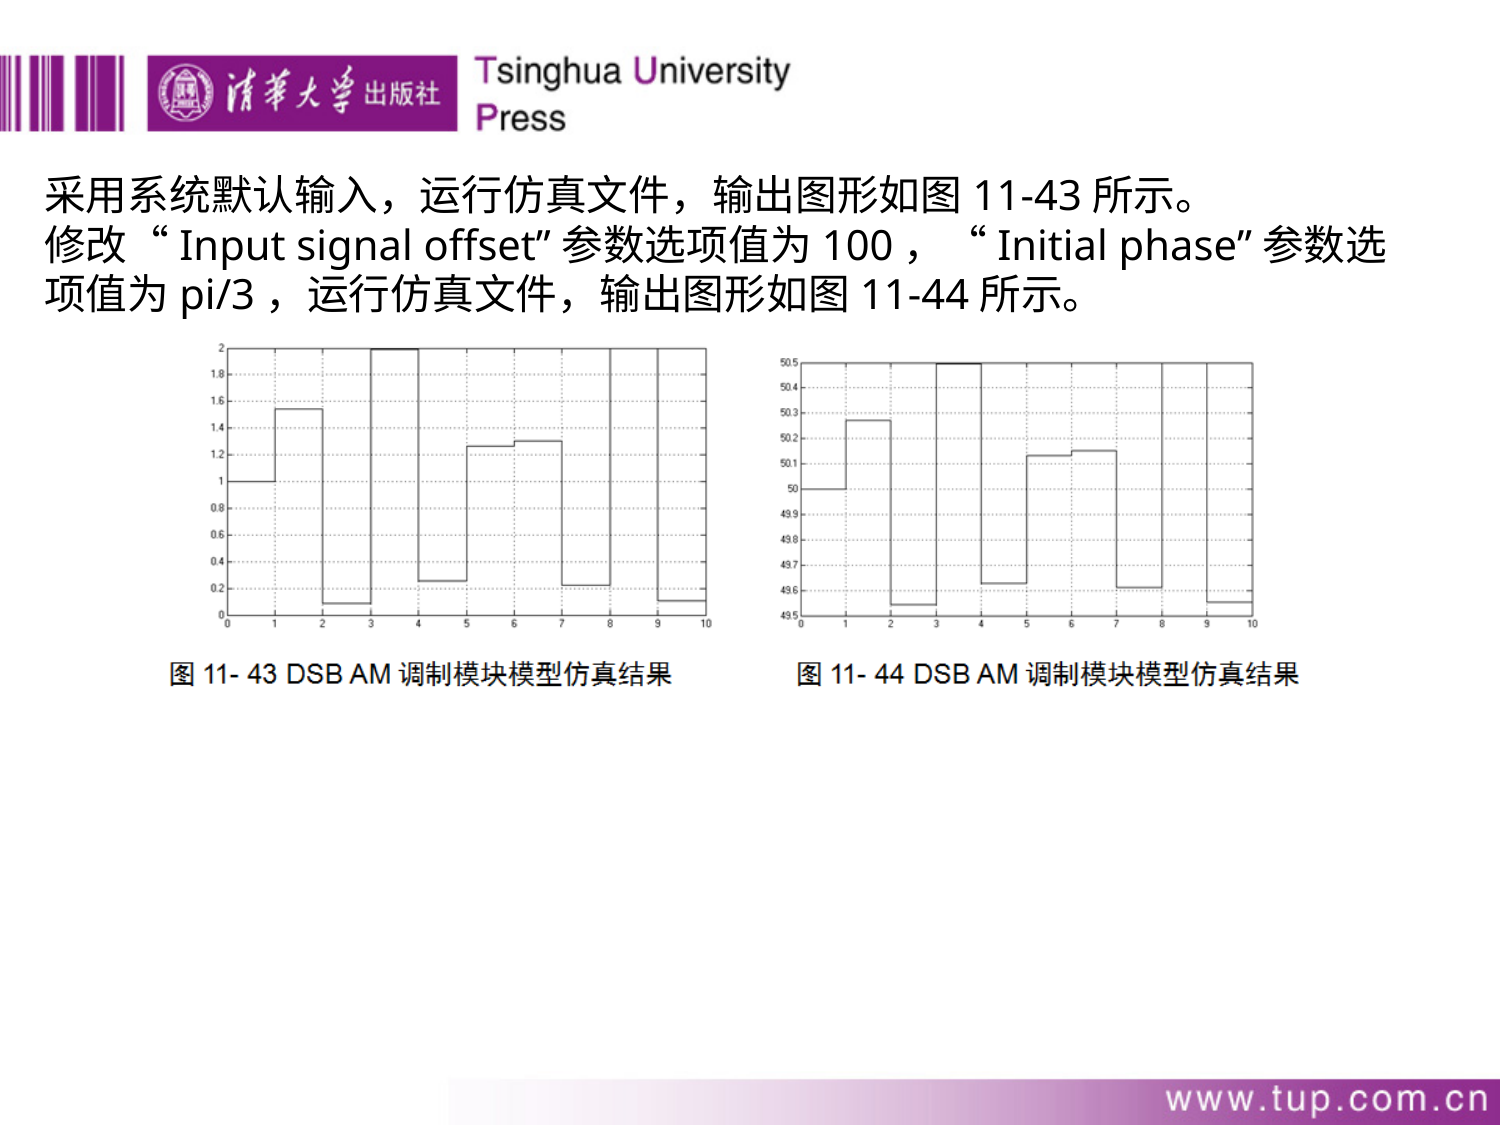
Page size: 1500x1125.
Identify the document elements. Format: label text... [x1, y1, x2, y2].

text_box 采用系统默认输入，运行仿真文件，输出图形如图11-43所示。 修改“Input signal offset”参数选项值为100，“Initial phase”参数选项值为pi/3，运行仿真文件，输出图形如图11-44所示。 [29, 160, 1412, 326]
picture [0, 1059, 1500, 1125]
picture [117, 327, 1324, 696]
picture [0, 34, 1500, 149]
